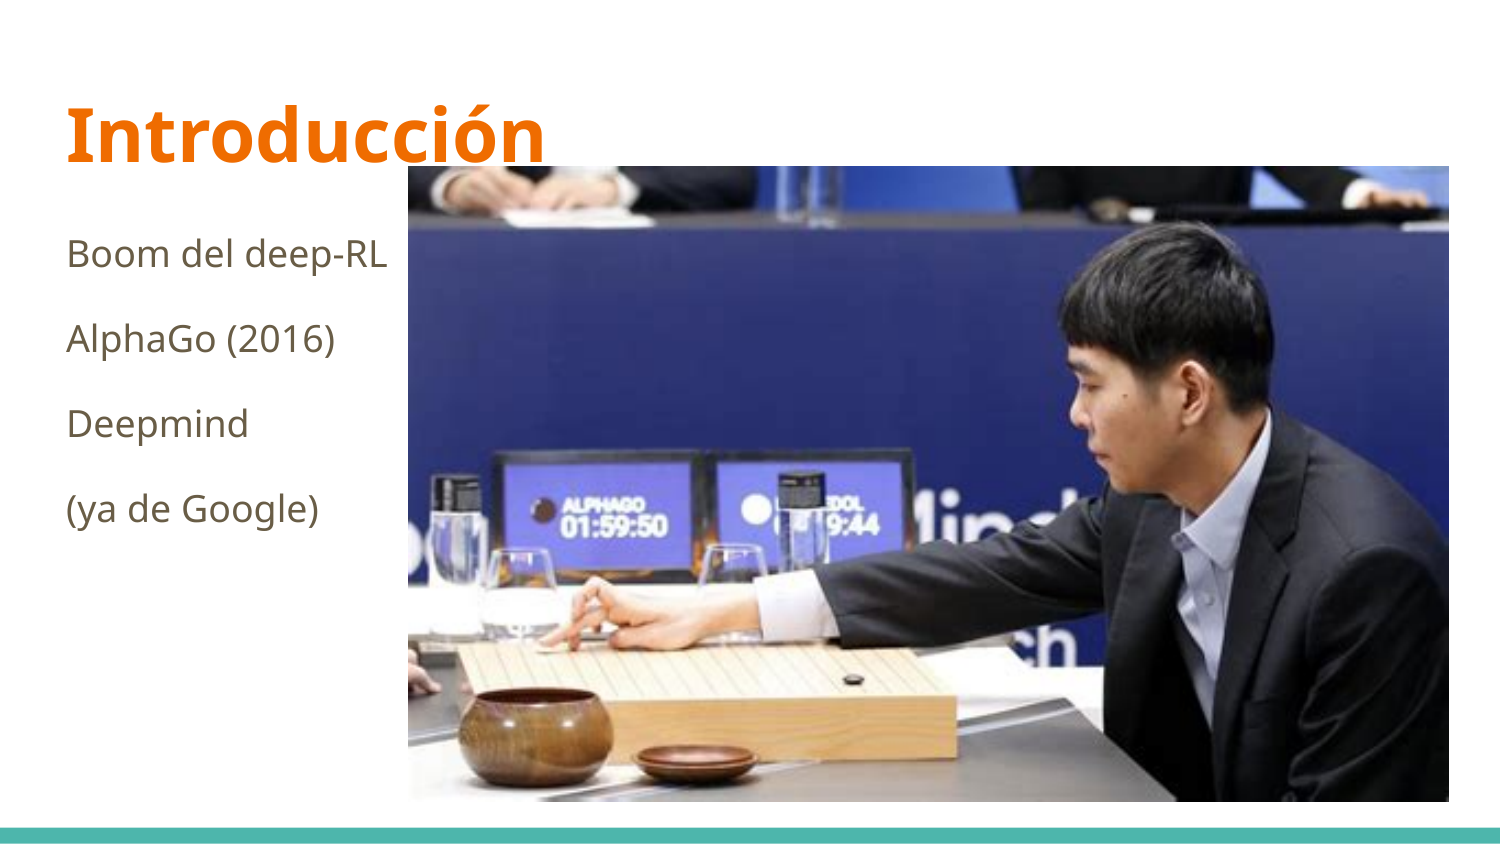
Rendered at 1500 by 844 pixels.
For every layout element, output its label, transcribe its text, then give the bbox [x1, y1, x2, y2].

picture [408, 166, 1450, 802]
list Boom del deep-RL AlphaGo (2016) Deepmind (ya de Google) [51, 207, 403, 750]
title Introducción [51, 72, 1449, 189]
